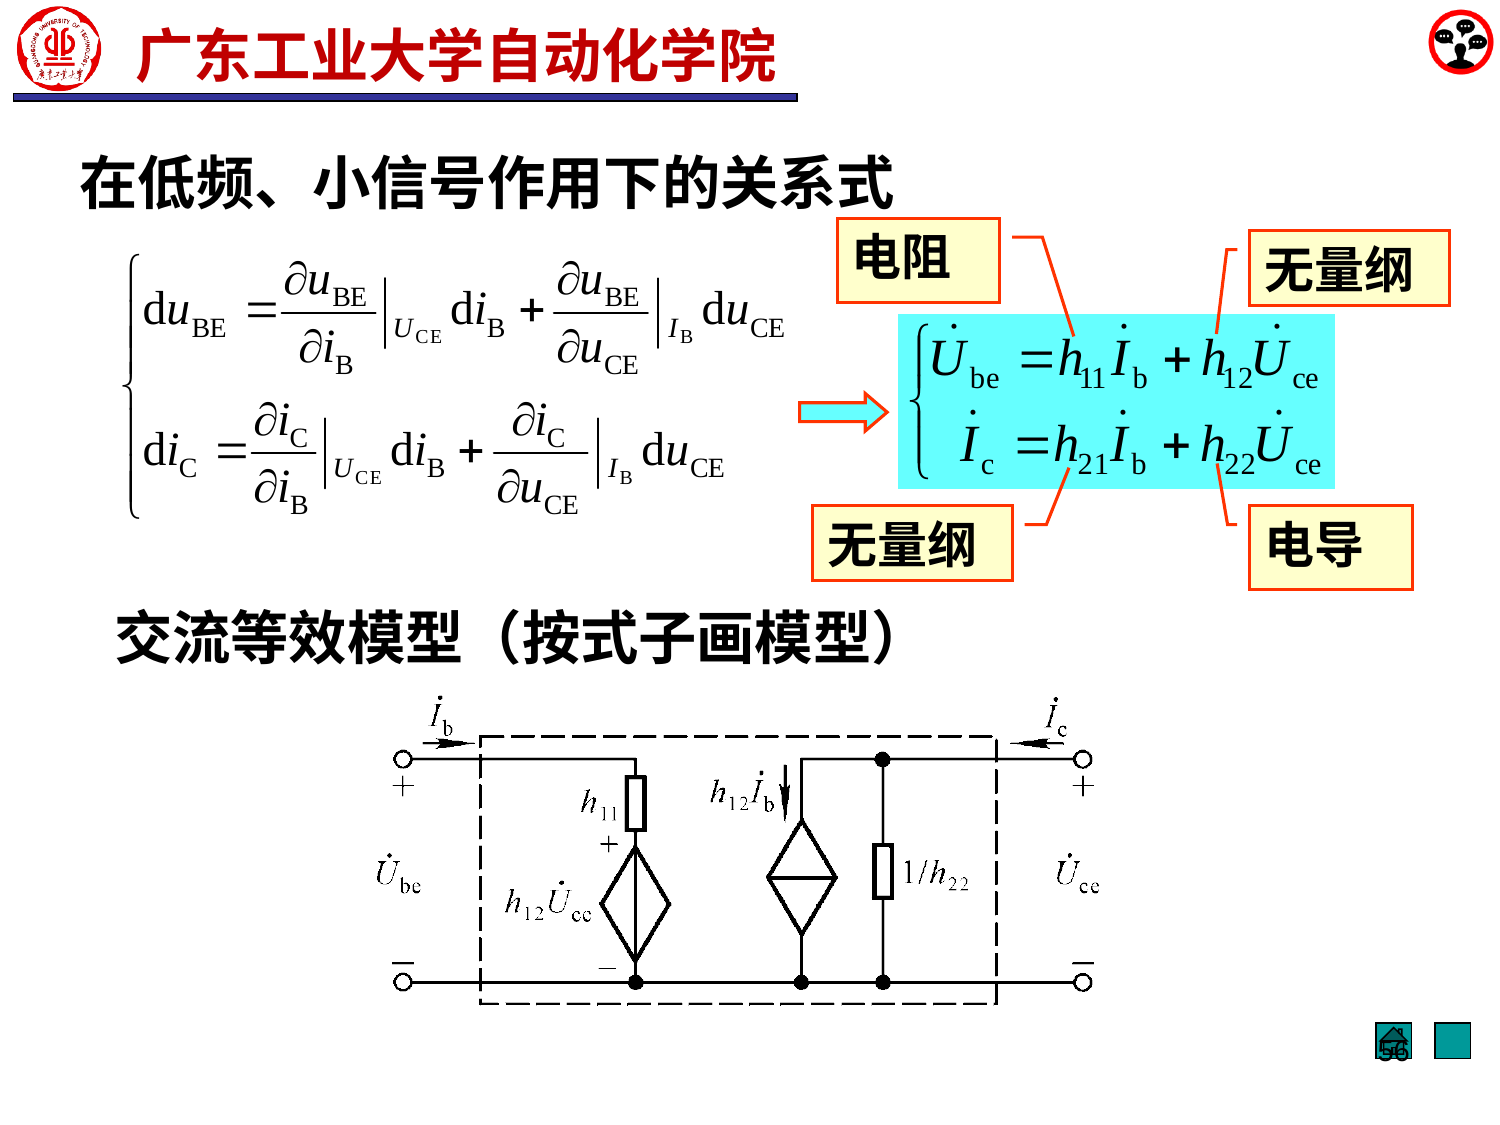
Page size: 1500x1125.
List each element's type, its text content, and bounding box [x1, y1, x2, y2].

picture [361, 680, 1113, 1019]
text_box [111, 243, 800, 530]
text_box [806, 314, 1336, 490]
title 在低频、小信号作用下的关系式 [64, 136, 1341, 225]
text_box 交流等效模型（按式子画模型） [99, 593, 1075, 679]
text_box 电导 [1249, 505, 1413, 590]
text_box 无量纲 [1249, 230, 1450, 306]
text_box 无量纲 [812, 505, 1013, 581]
picture [11, 0, 106, 95]
picture [1427, 8, 1495, 75]
text_box 电阻 [837, 218, 1000, 303]
slide_number 56 [1074, 1024, 1426, 1103]
